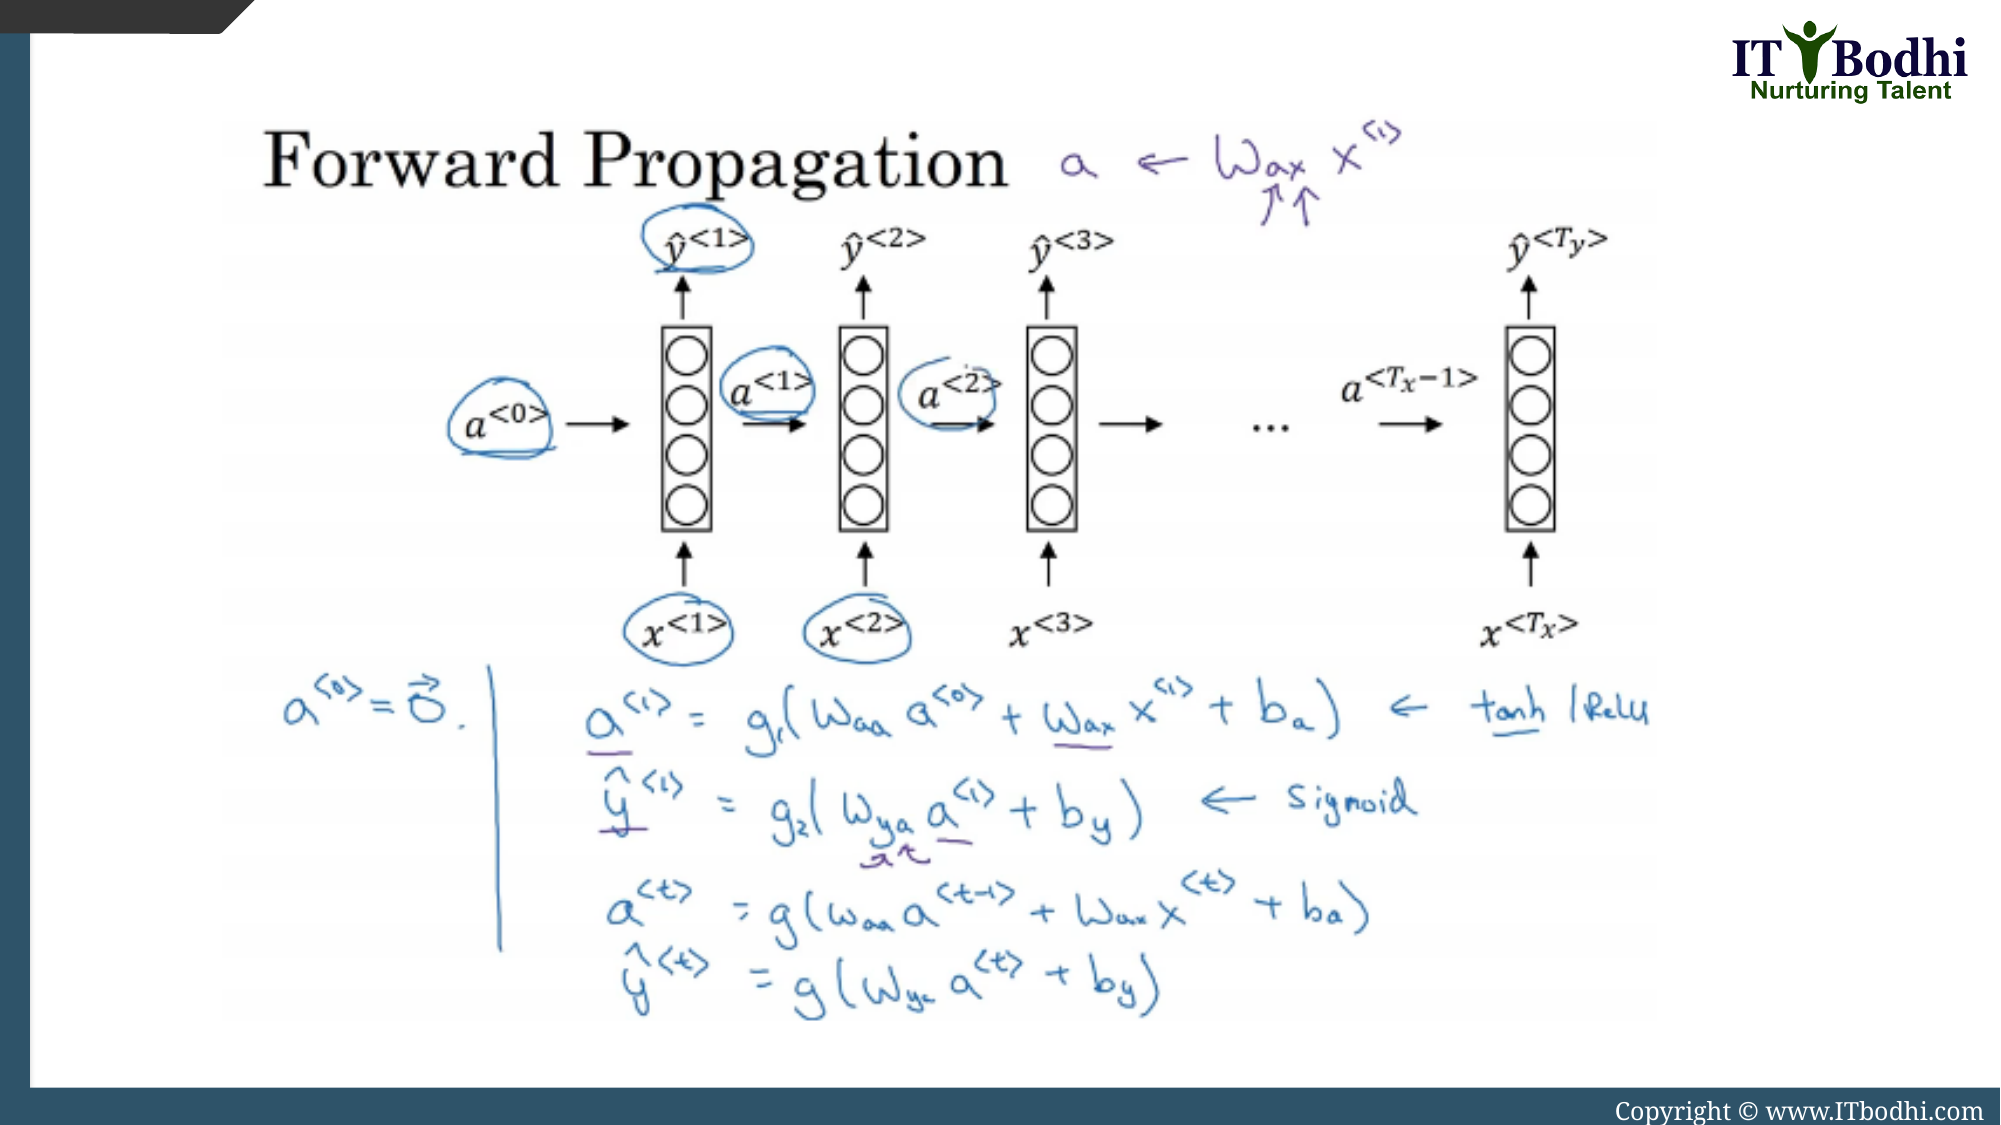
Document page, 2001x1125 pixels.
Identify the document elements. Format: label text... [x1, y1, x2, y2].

picture [1724, 15, 1976, 113]
picture [212, 74, 1658, 1050]
text_box Copyright © www.ITbodhi.com [0, 1087, 2000, 1125]
